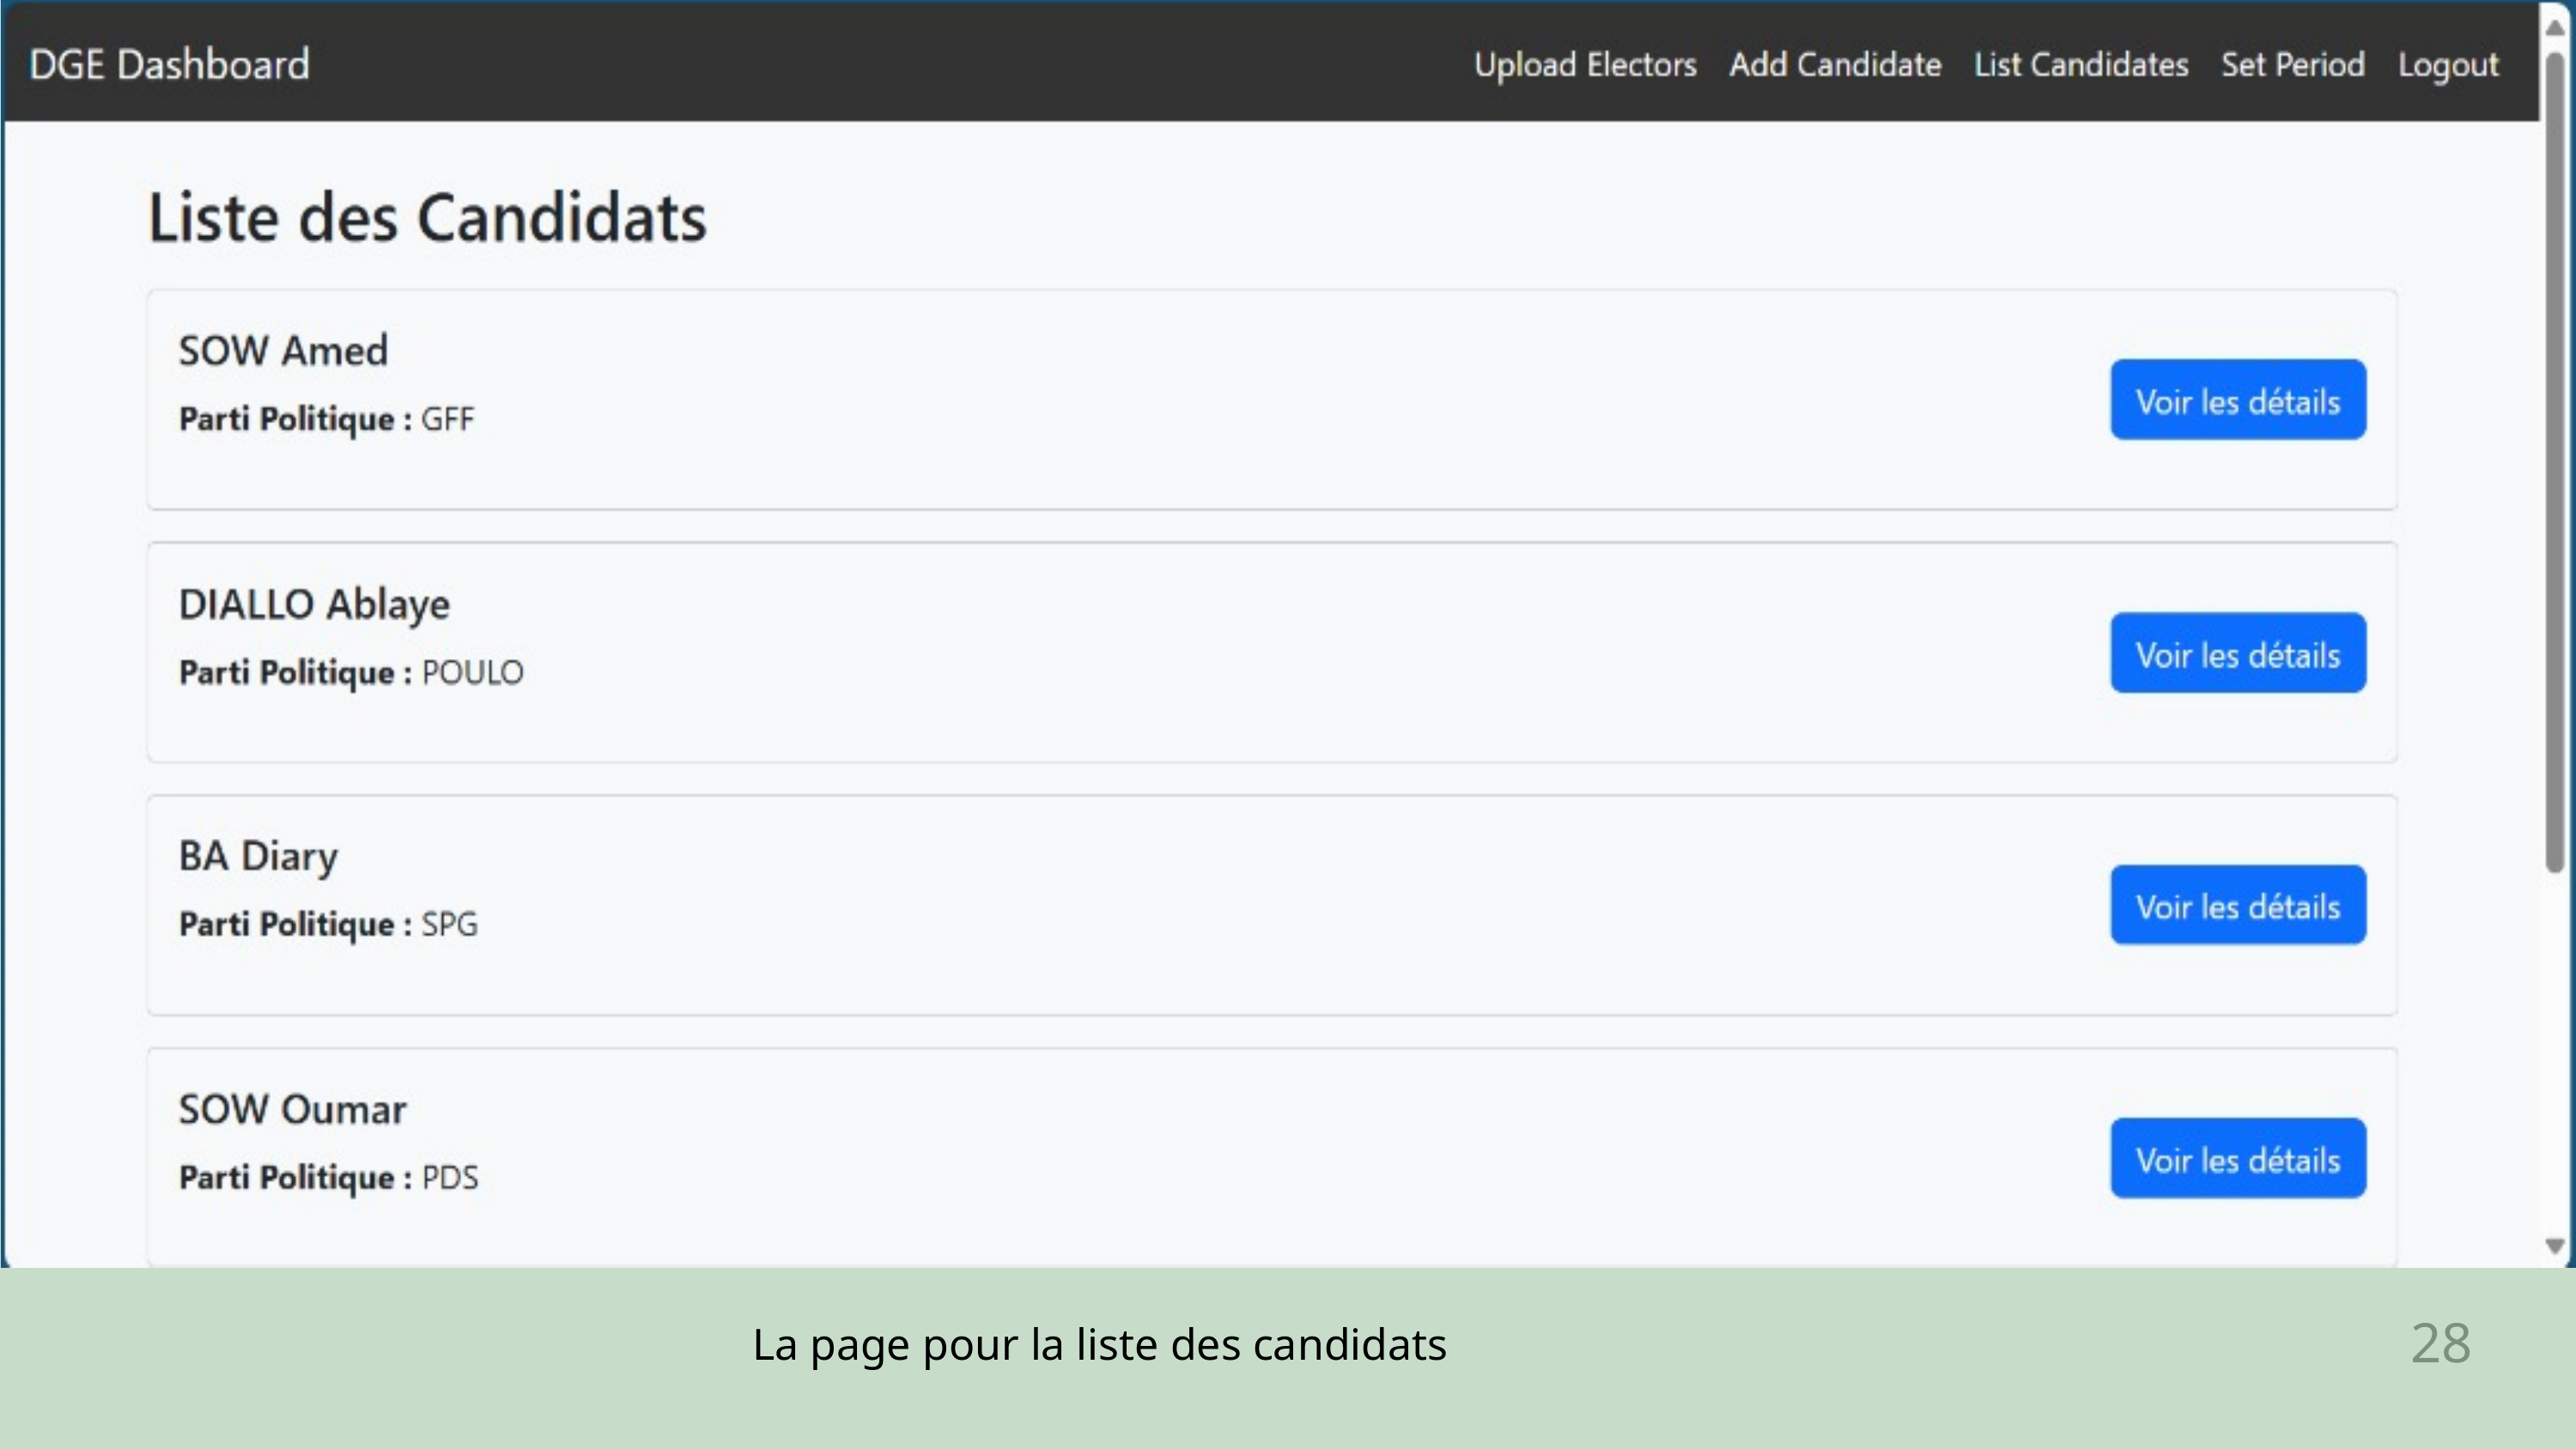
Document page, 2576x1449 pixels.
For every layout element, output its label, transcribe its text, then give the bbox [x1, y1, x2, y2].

picture [1, 0, 2576, 1268]
text_box 28 [2410, 1295, 2473, 1373]
text_box La page pour la liste des candidats [3, 1294, 2199, 1444]
